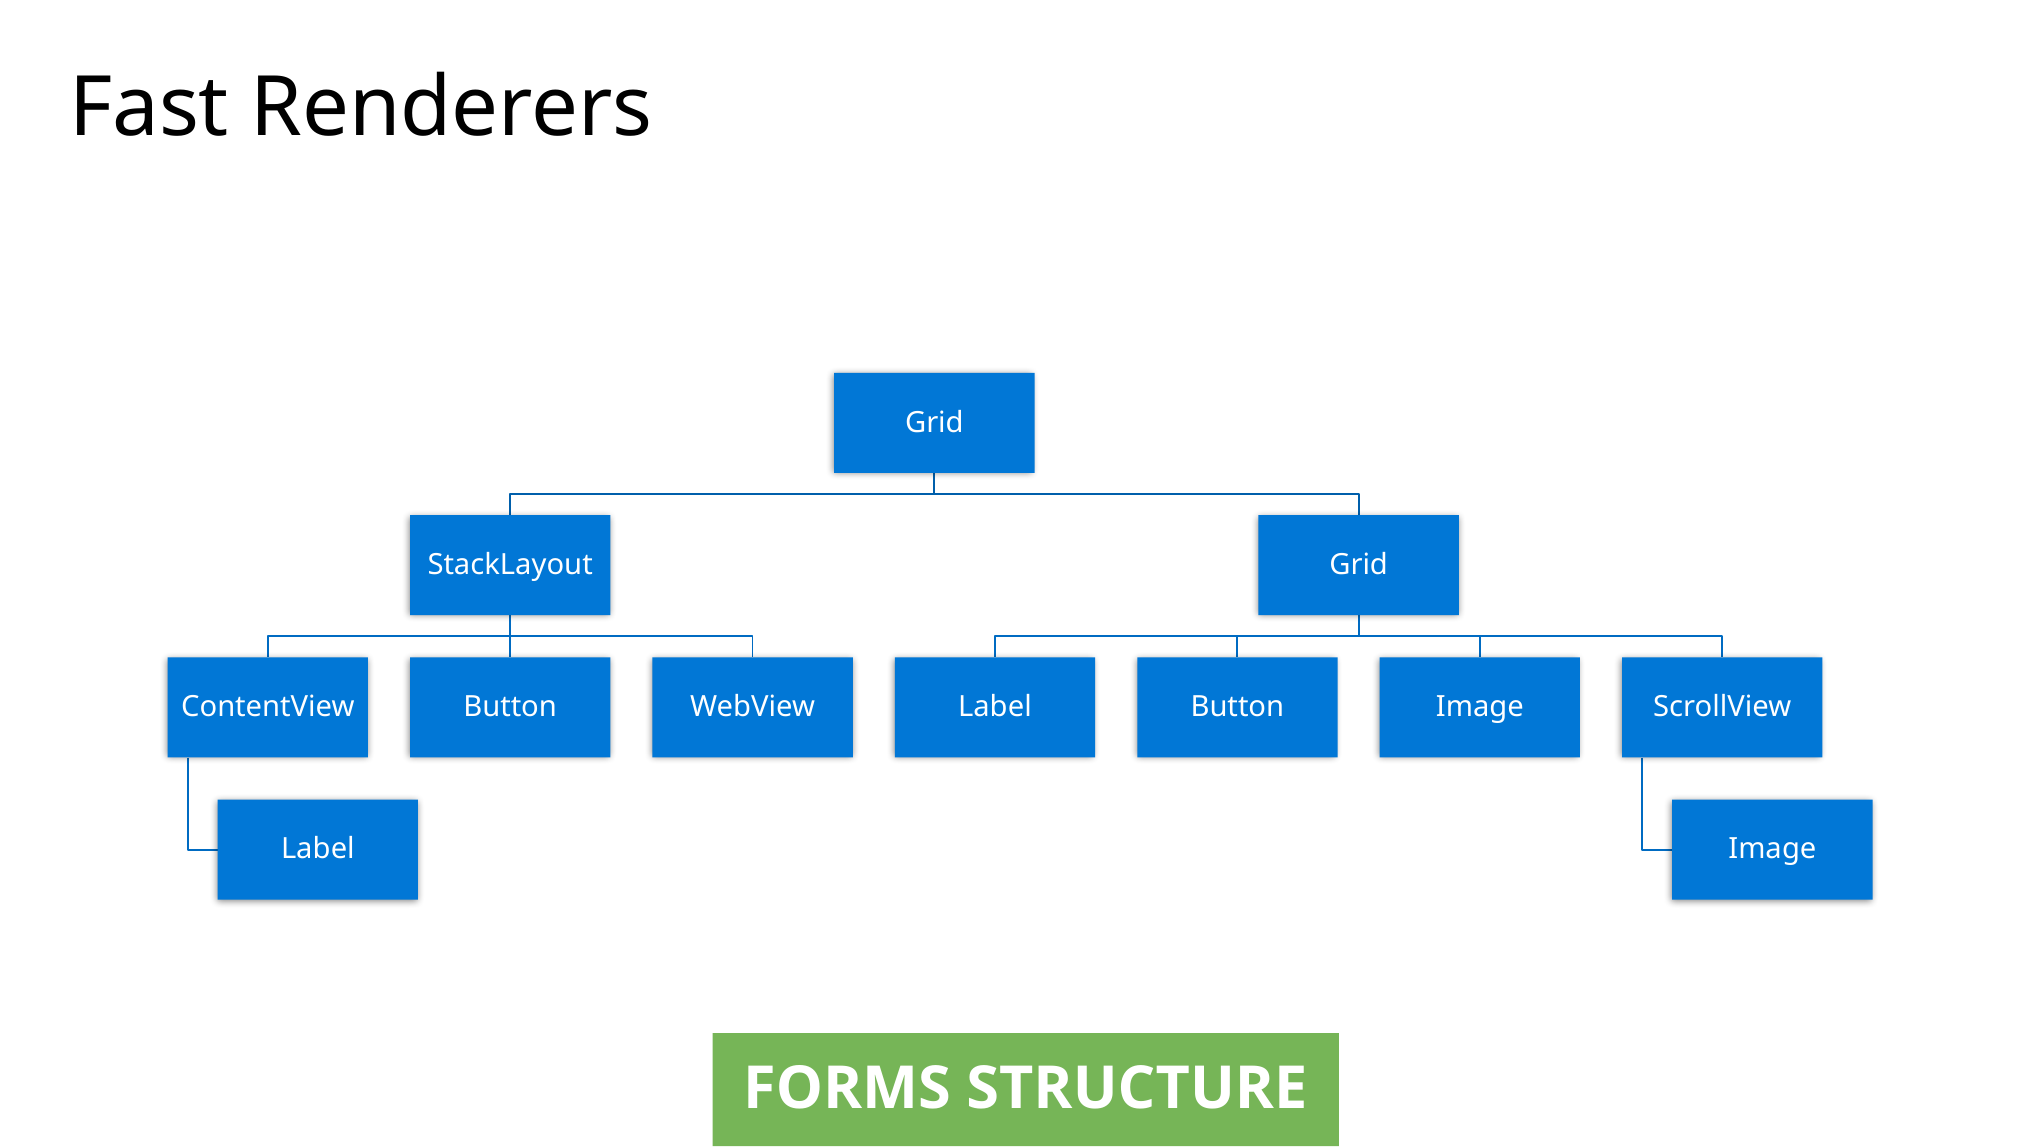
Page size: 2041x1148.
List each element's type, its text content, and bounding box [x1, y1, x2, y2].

list Fast Renderers [45, 48, 1995, 1099]
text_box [167, 173, 1873, 1099]
text_box FORMS STRUCTURE [712, 1099, 1339, 1147]
